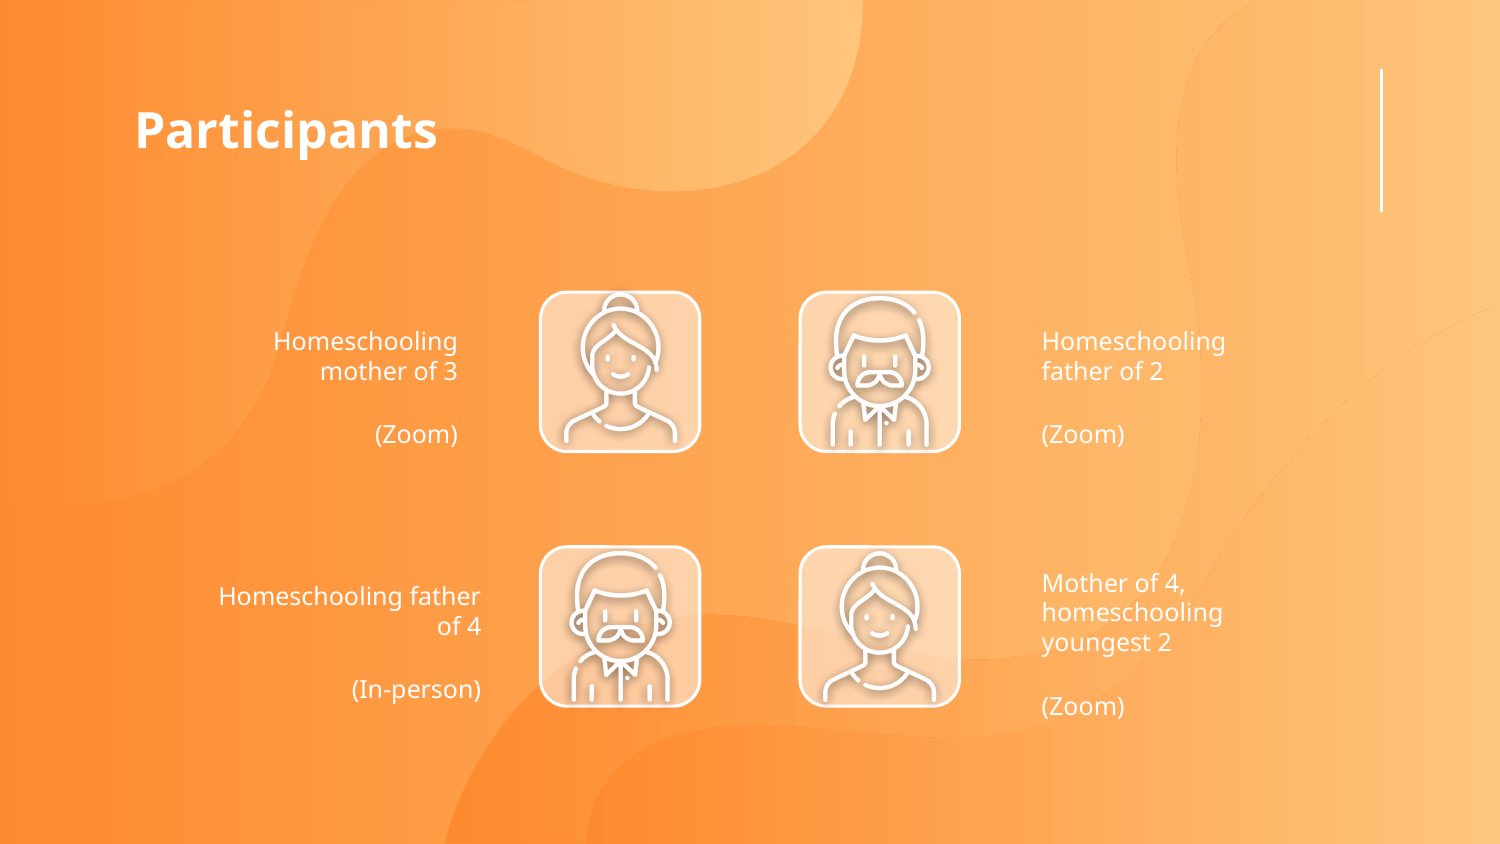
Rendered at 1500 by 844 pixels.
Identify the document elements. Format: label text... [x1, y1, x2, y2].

picture [544, 551, 696, 702]
title Prototype [375, 674, 380, 844]
picture [804, 296, 956, 448]
title Participants [122, 83, 898, 178]
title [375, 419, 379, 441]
picture [804, 551, 956, 702]
text_box Mother of 4, homeschooling youngest 2 (Zoom) [1026, 514, 1294, 743]
text_box Homeschooling mother of 3 (Zoom) [206, 324, 474, 419]
title Participants [199, 674, 203, 844]
text_box Homeschooling father of 2 (Zoom) [1026, 324, 1294, 419]
picture [544, 291, 696, 443]
text_box Homeschooling father of 4 (In-person) [194, 579, 497, 674]
title Participants [199, 464, 203, 579]
